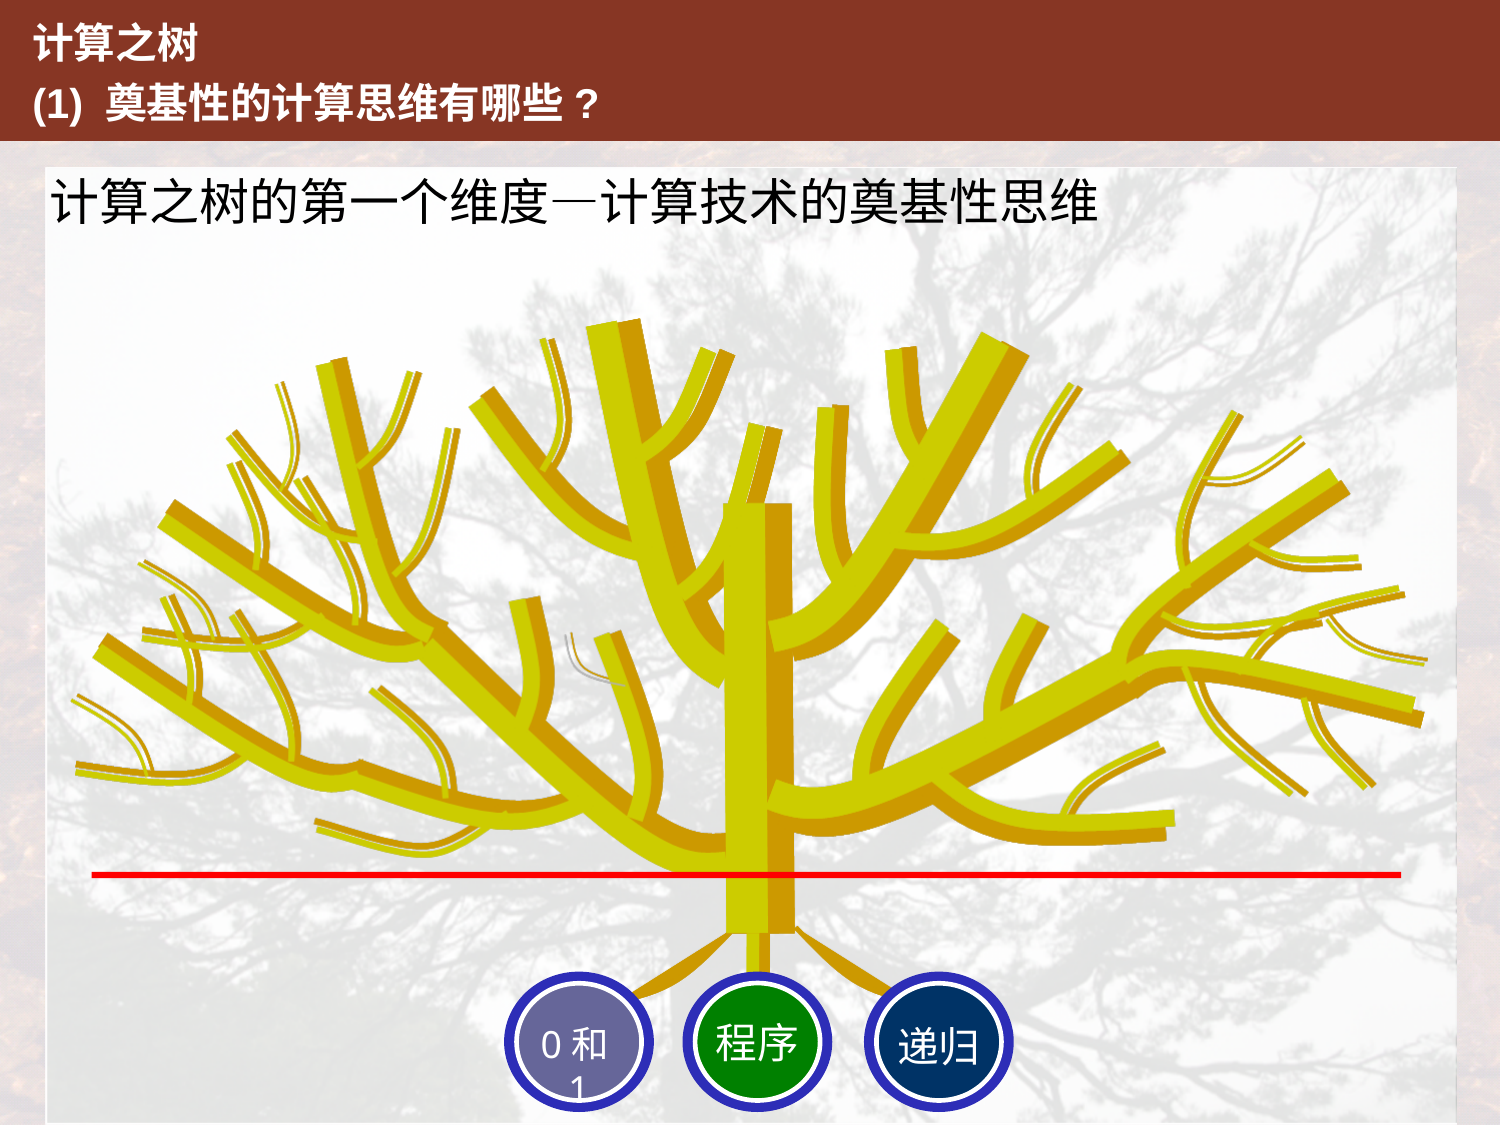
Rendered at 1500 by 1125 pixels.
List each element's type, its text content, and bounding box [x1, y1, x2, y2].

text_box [682, 971, 833, 1112]
text_box 计算之树的第一个维度—计算技术的奠基性思维 [34, 163, 1115, 239]
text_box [863, 971, 1014, 1112]
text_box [504, 971, 654, 1112]
picture [0, 141, 1500, 1125]
text_box 计算之树 (1) 奠基性的计算思维有哪些? [17, 0, 615, 135]
